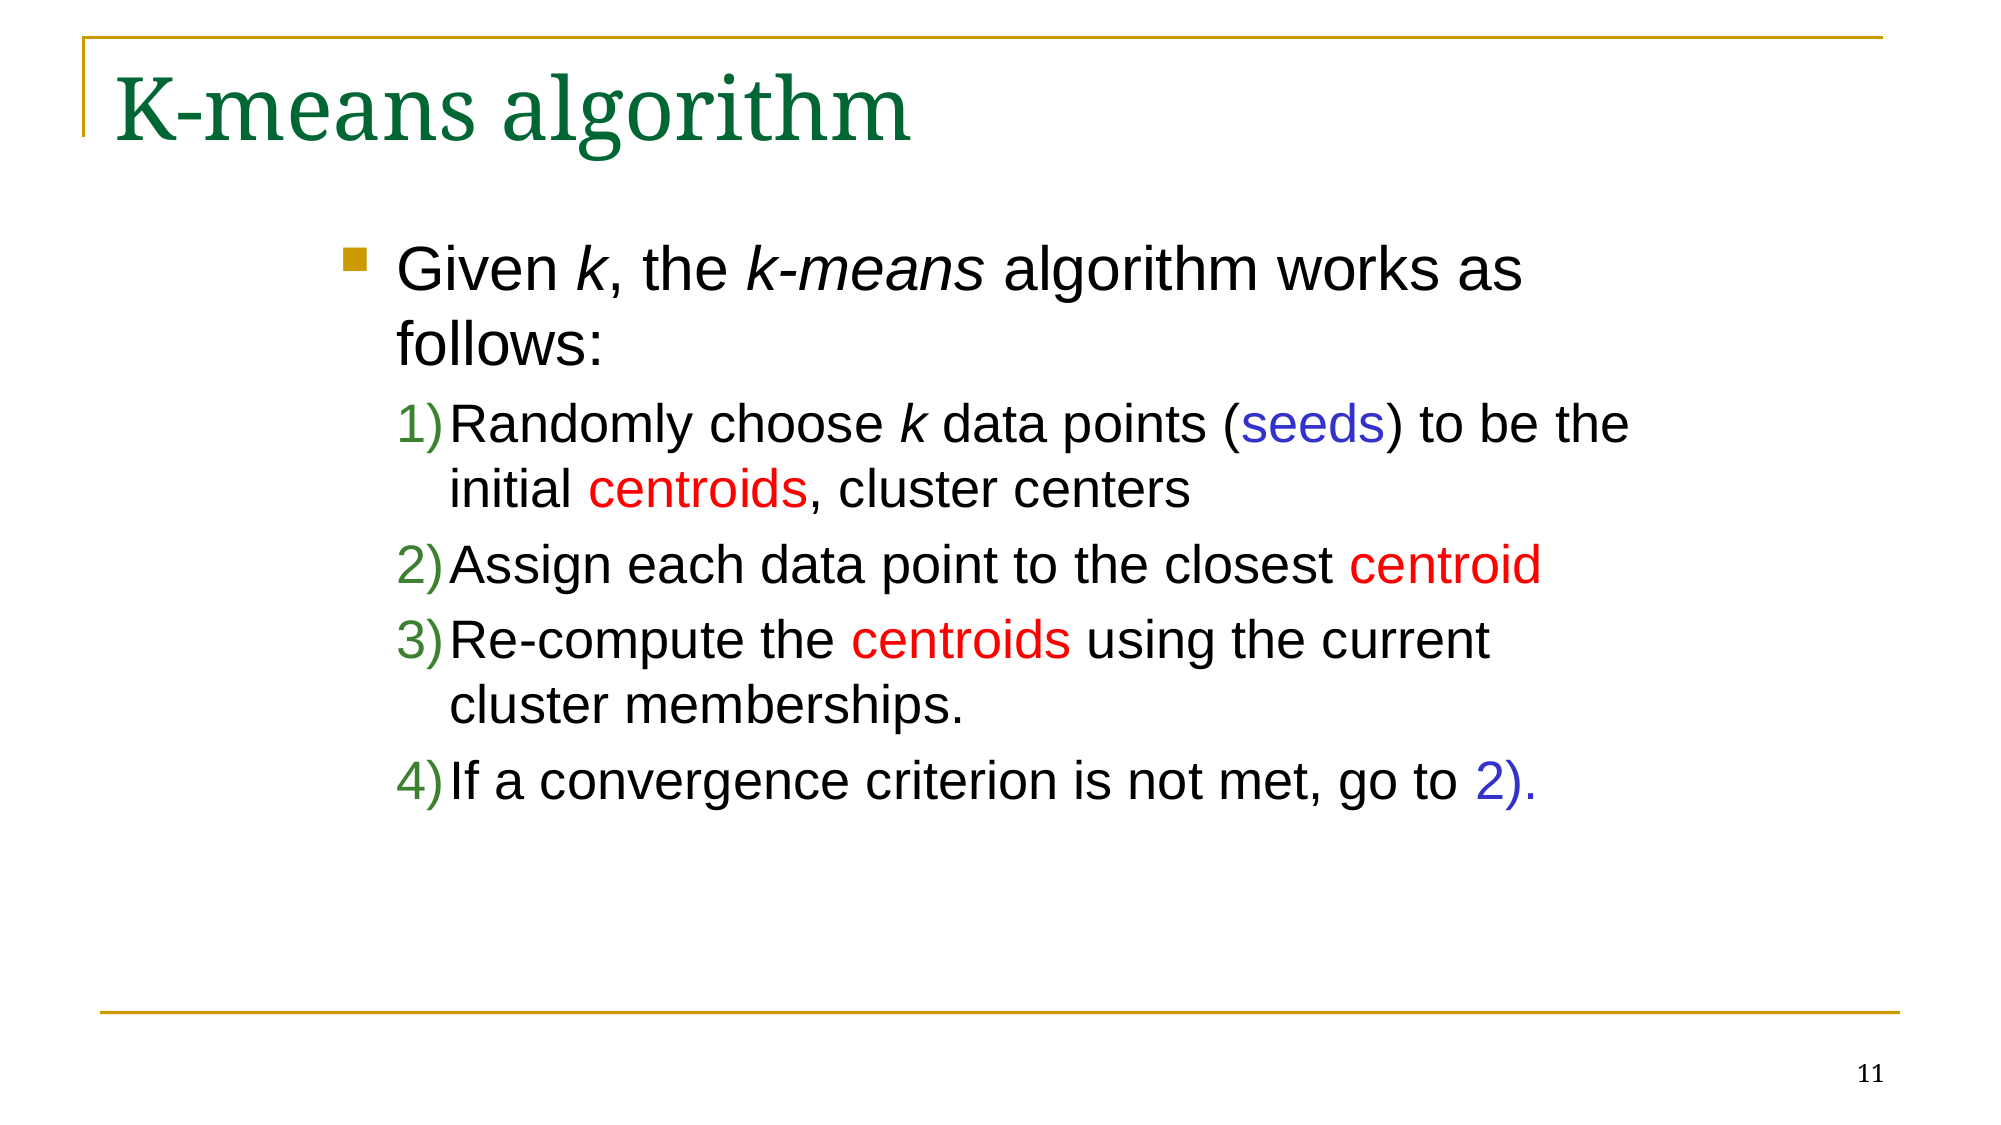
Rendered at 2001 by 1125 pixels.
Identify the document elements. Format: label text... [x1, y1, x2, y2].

slide_number 11 [1433, 1024, 1900, 1100]
title K-means algorithm [99, 45, 1900, 233]
list Given k, the k-means algorithm works as follows: Randomly choose k data points (seeds) to be the initial centroids, cluster centers Assign each data point to the closest centroid Re-compute the centroids using the current cluster memberships. If a convergence criterion is not met, go to 2). [324, 220, 1675, 911]
